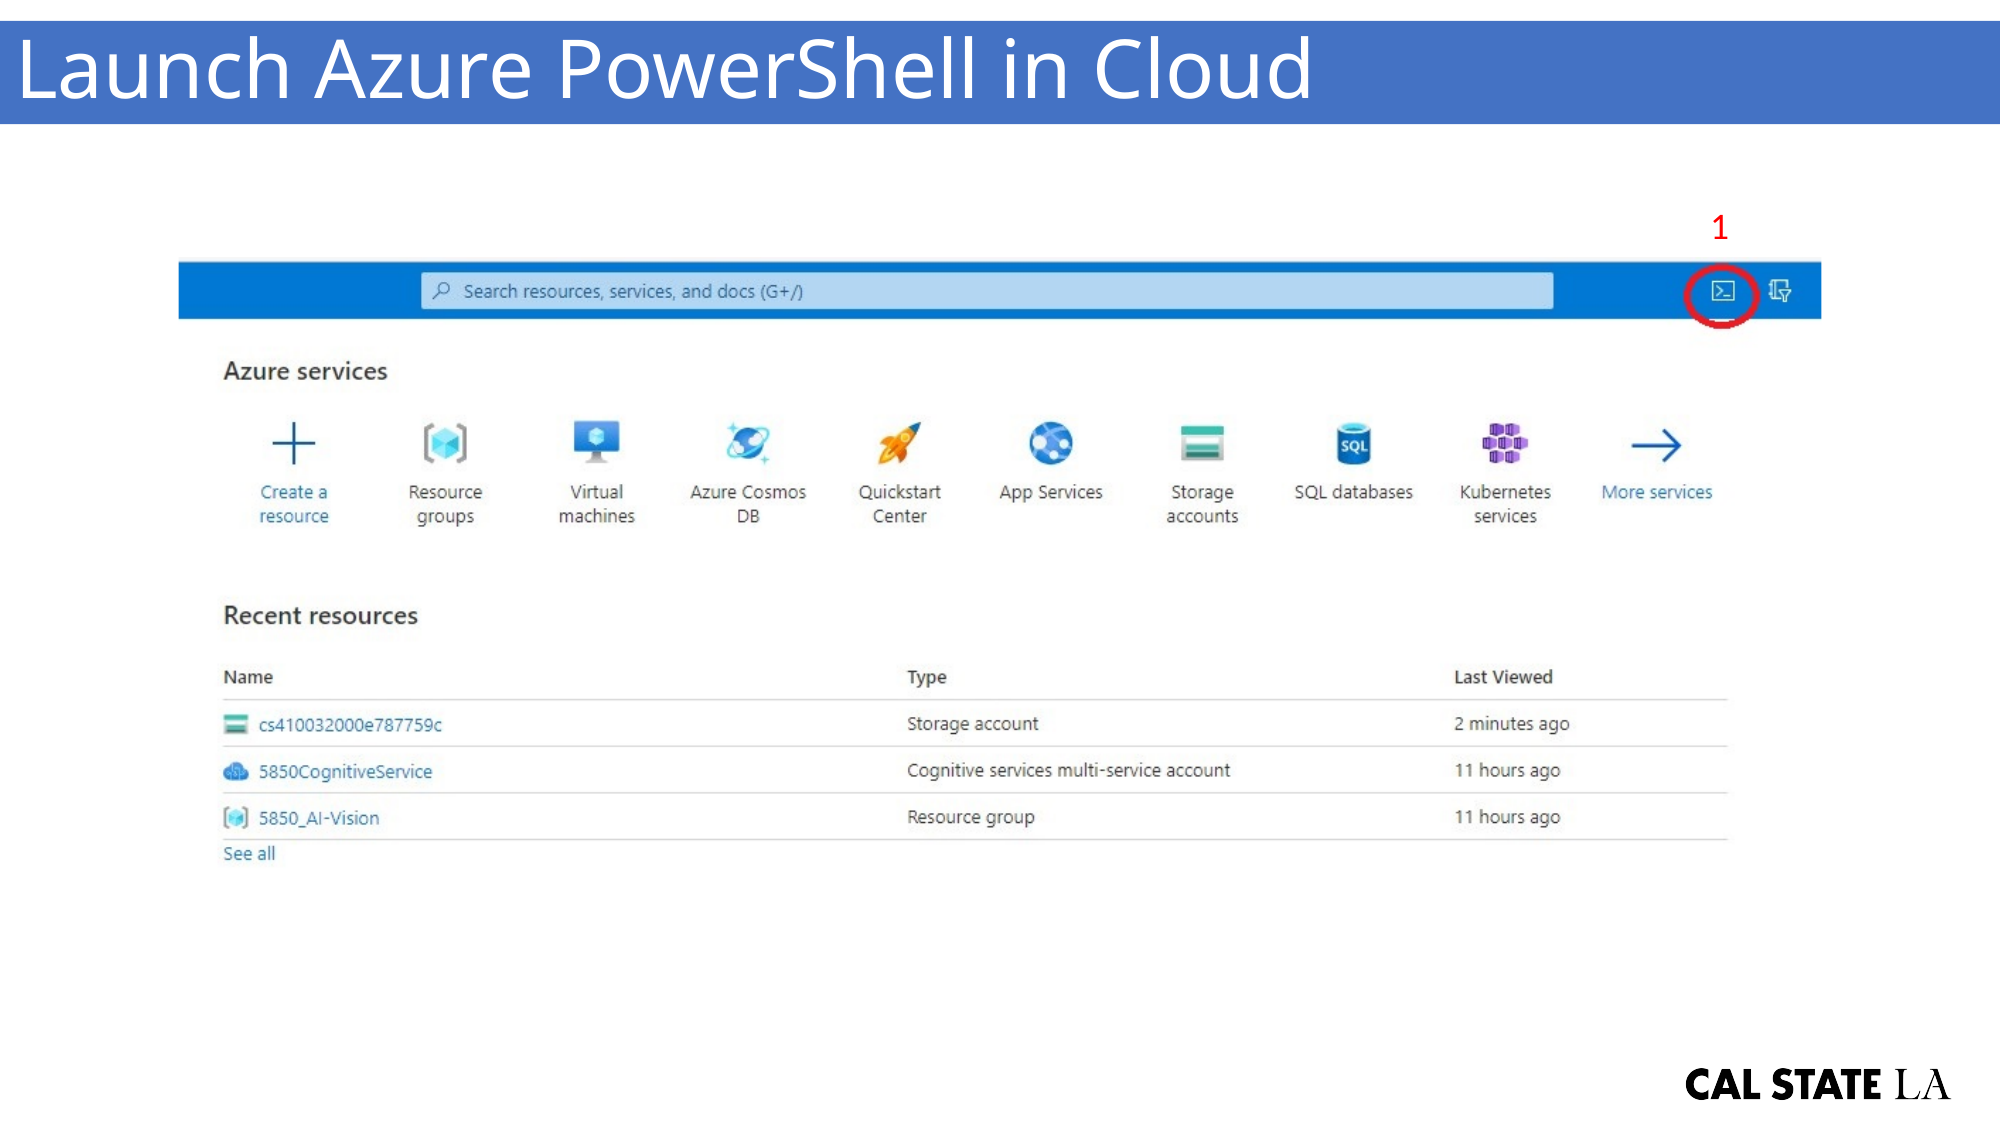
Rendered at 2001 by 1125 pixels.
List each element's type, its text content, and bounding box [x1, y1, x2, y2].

title Launch Azure PowerShell in Cloud [0, 20, 2000, 125]
picture [1675, 1057, 1961, 1111]
text_box 1 [1695, 194, 1766, 255]
picture [178, 257, 1822, 900]
